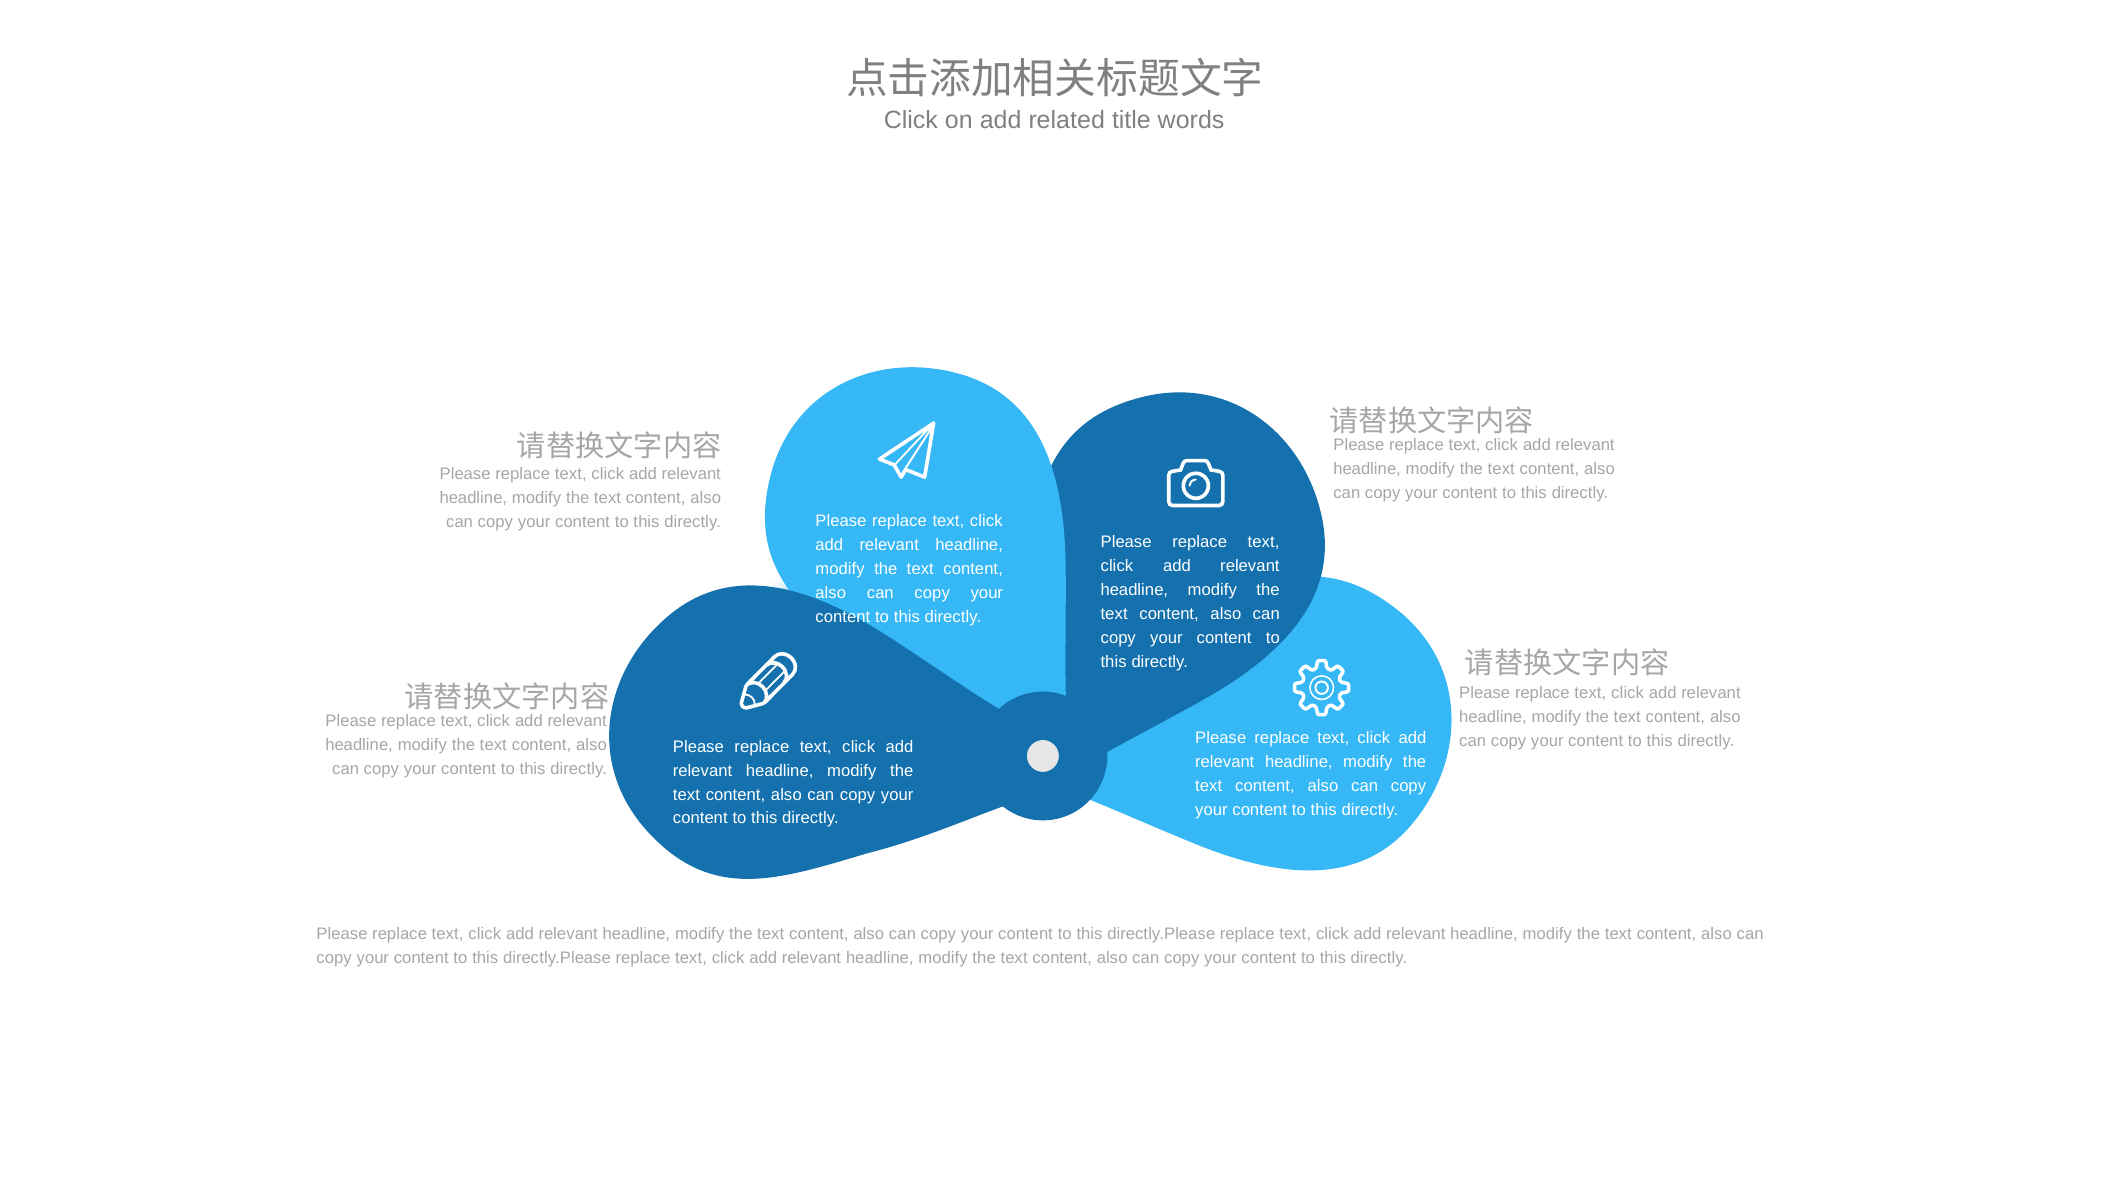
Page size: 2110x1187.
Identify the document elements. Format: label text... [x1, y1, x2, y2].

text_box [409, 420, 624, 530]
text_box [295, 671, 611, 777]
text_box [1442, 395, 1644, 501]
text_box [1459, 637, 1771, 749]
text_box Click on add related title words [864, 95, 1246, 158]
text_box Please replace text, click add relevant headline, modify the text content, also can copy your content to this directly.Please replace text, click add relevant headline, modify the text content, also can copy your content to this directly.Please replace text, click add relevant headline, modify the text content, also can copy your content to this directly. [316, 918, 1793, 967]
text_box 点击添加相关标题文字 [803, 44, 1307, 107]
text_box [624, 373, 1442, 921]
